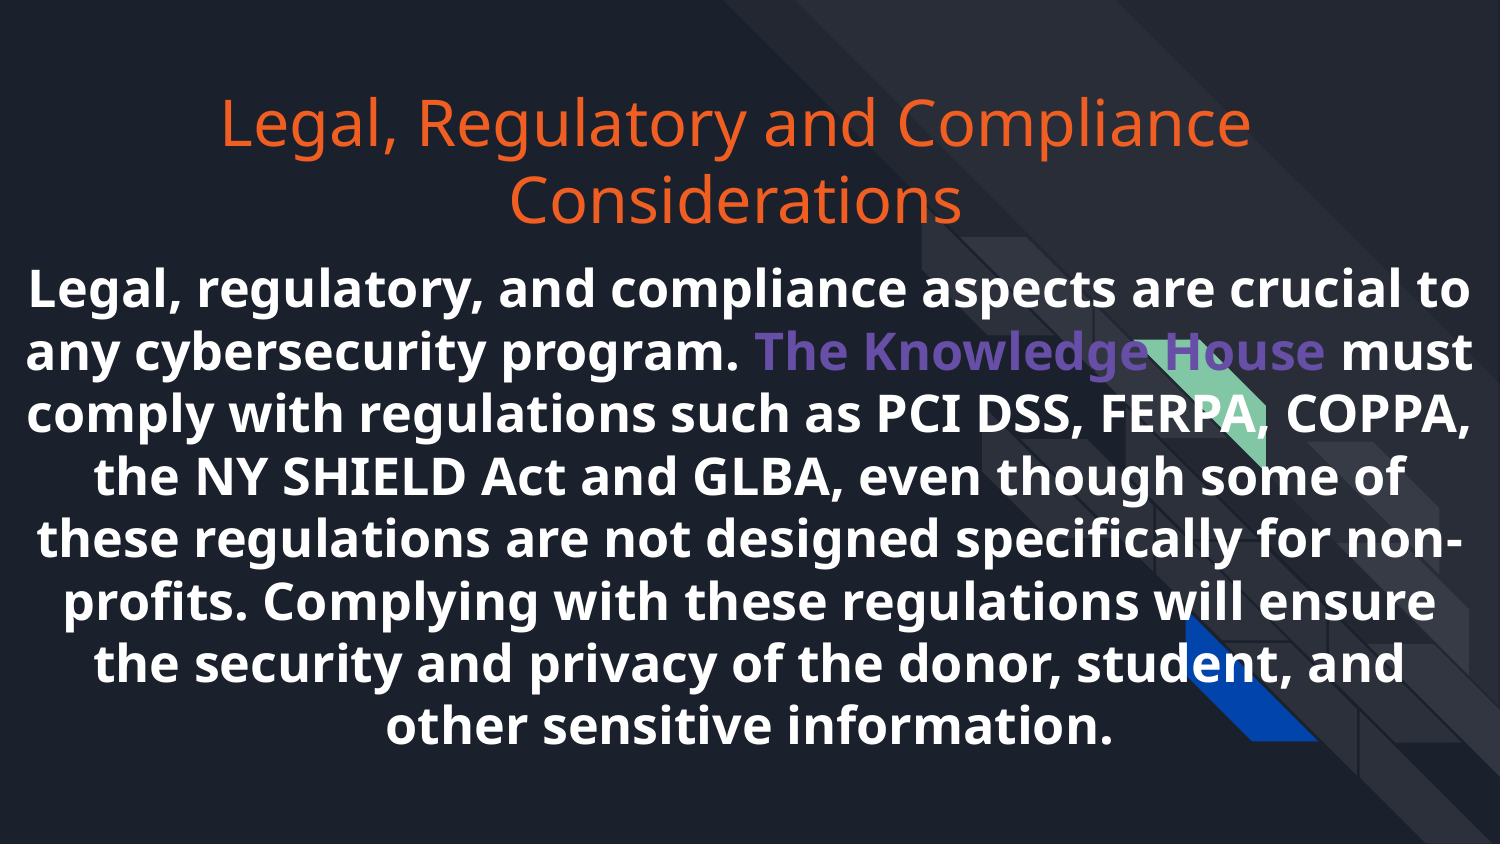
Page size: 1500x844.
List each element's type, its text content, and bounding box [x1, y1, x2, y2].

text_box Legal, regulatory, and compliance aspects are crucial to any cybersecurity program. The Knowledge House must comply with regulations such as PCI DSS, FERPA, COPPA, the NY SHIELD Act and GLBA, even though some of these regulations are not designed specifically for non-profits. Complying with these regulations will ensure the security and privacy of the donor, student, and other sensitive information. [8, 240, 1492, 771]
title Legal, Regulatory and Compliance Considerations [0, 66, 1500, 159]
